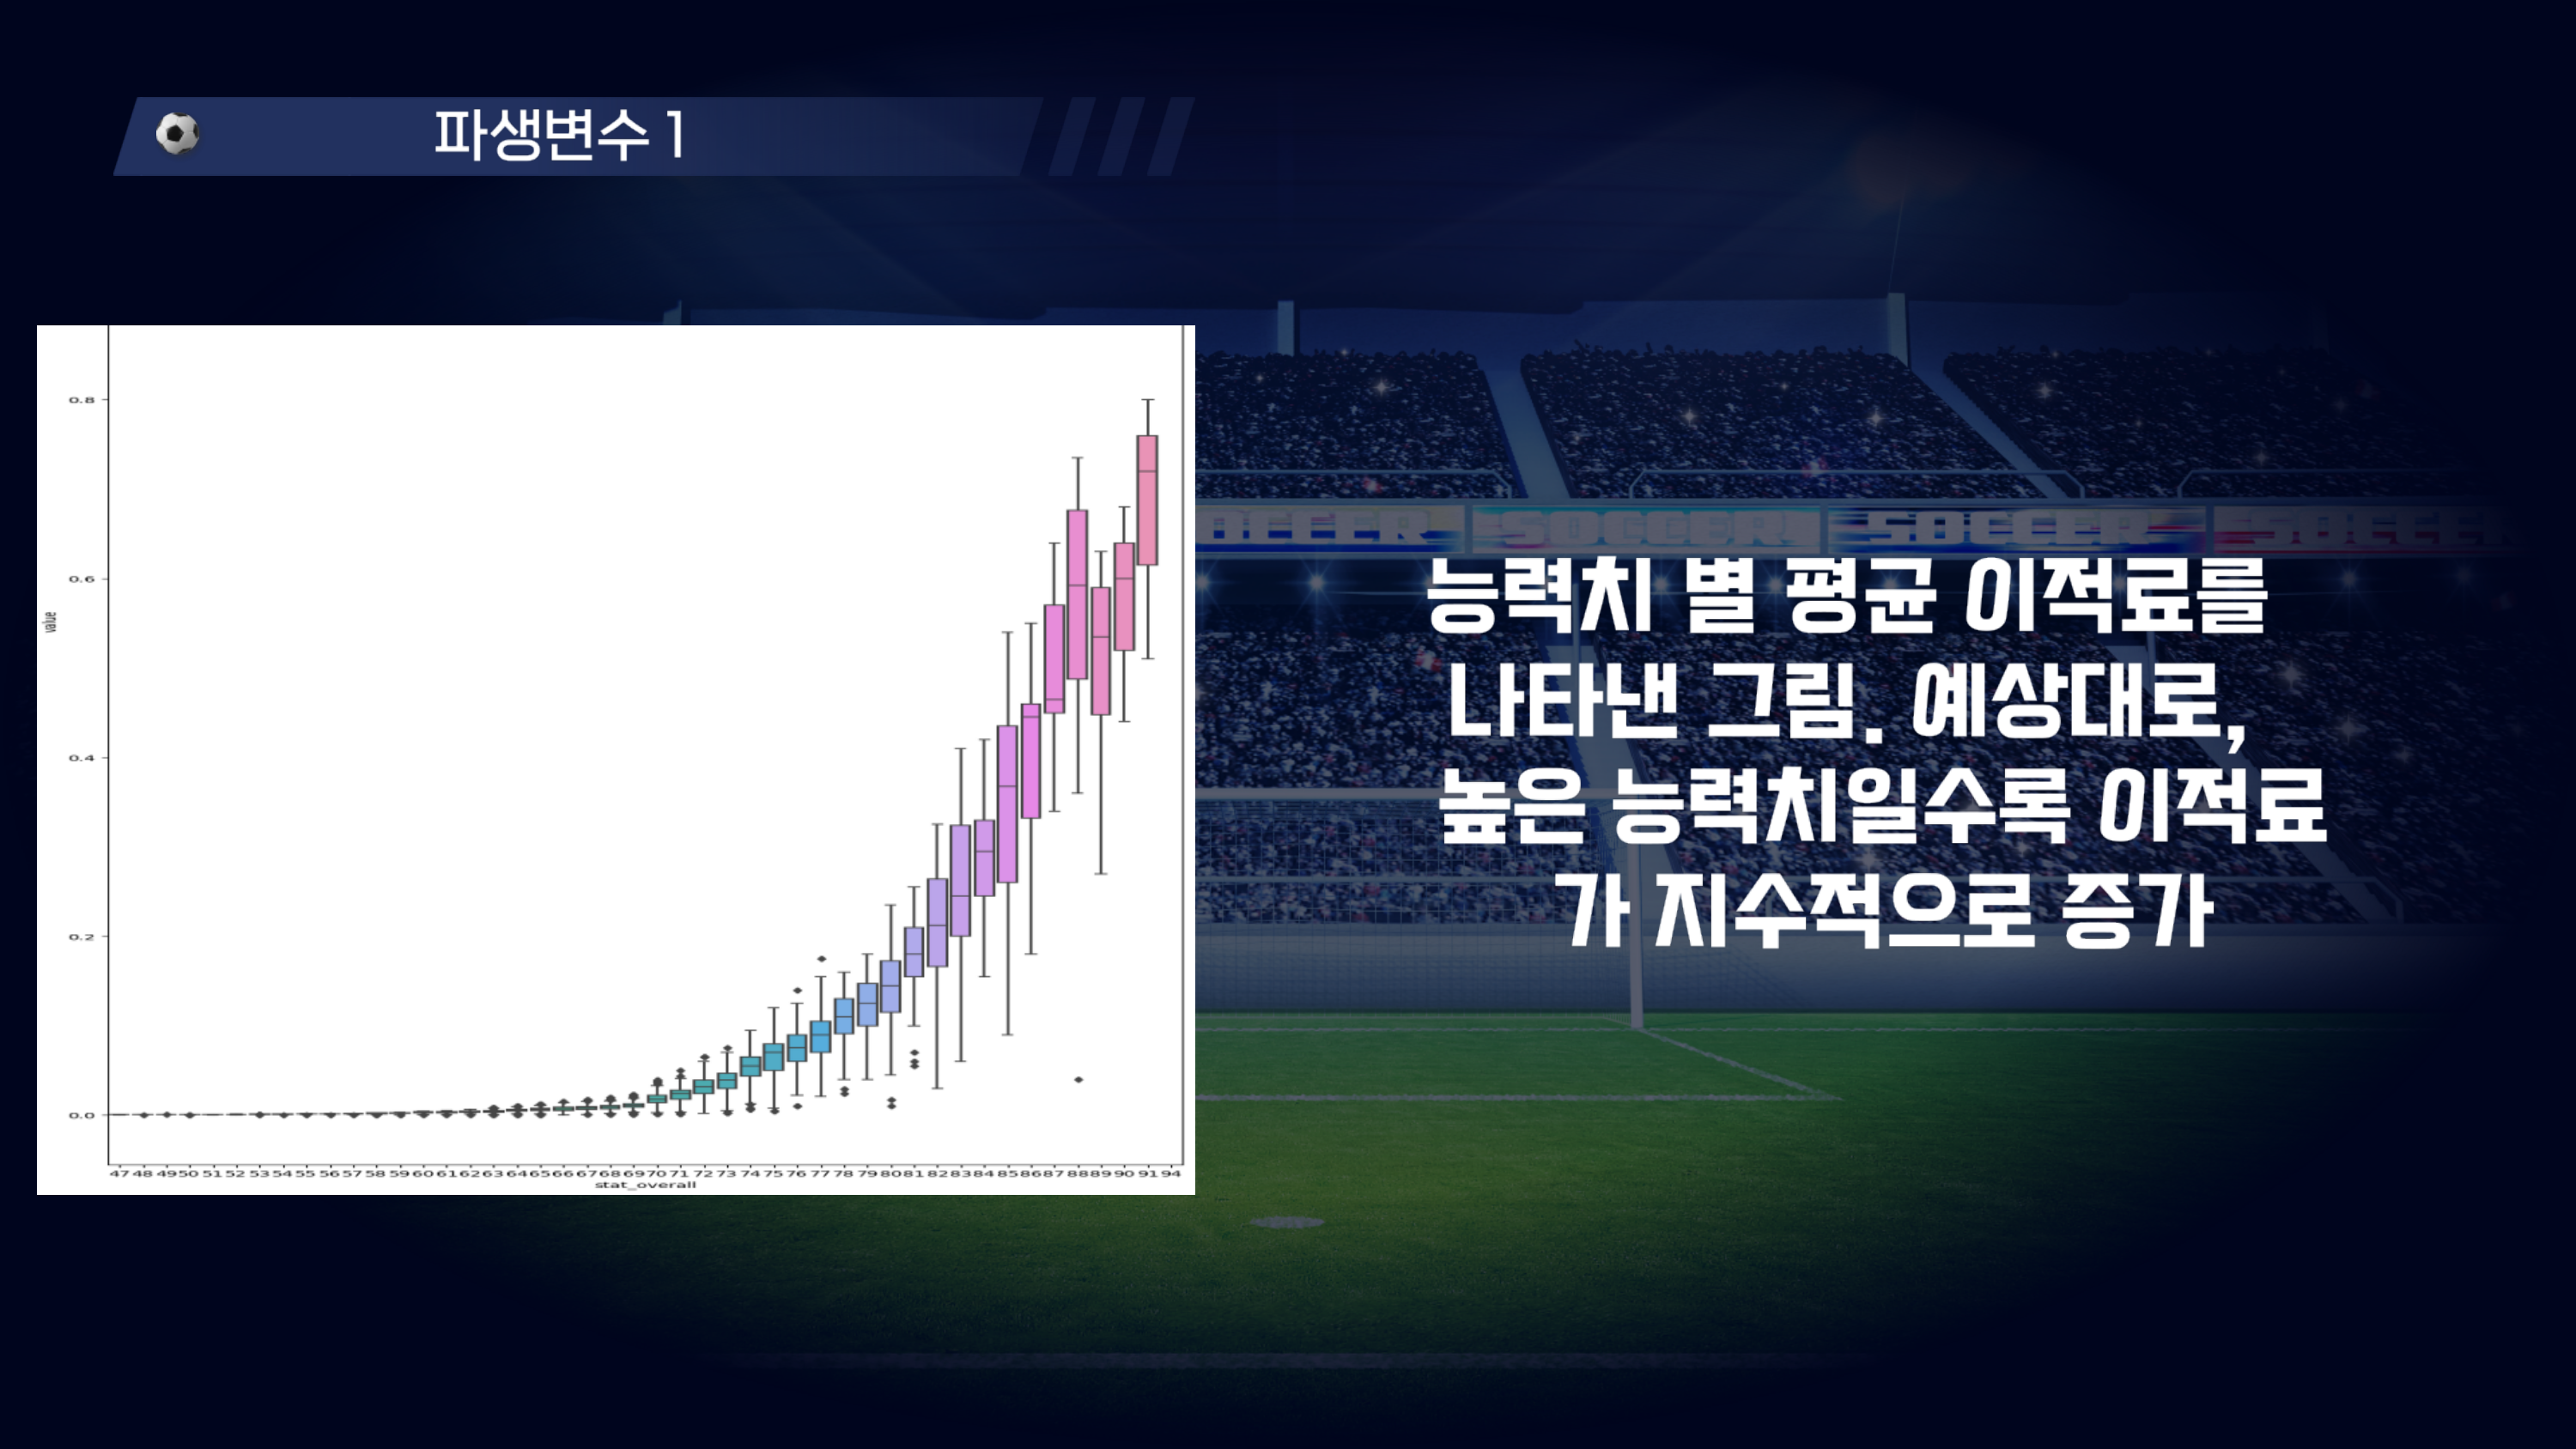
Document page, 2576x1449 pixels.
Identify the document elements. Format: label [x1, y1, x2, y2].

text_box [0, 0, 2576, 1449]
text_box [113, 96, 406, 177]
text_box [156, 112, 199, 155]
text_box [708, 96, 1195, 177]
picture [1389, 527, 2363, 990]
text_box [36, 325, 1195, 1196]
picture [410, 88, 705, 188]
